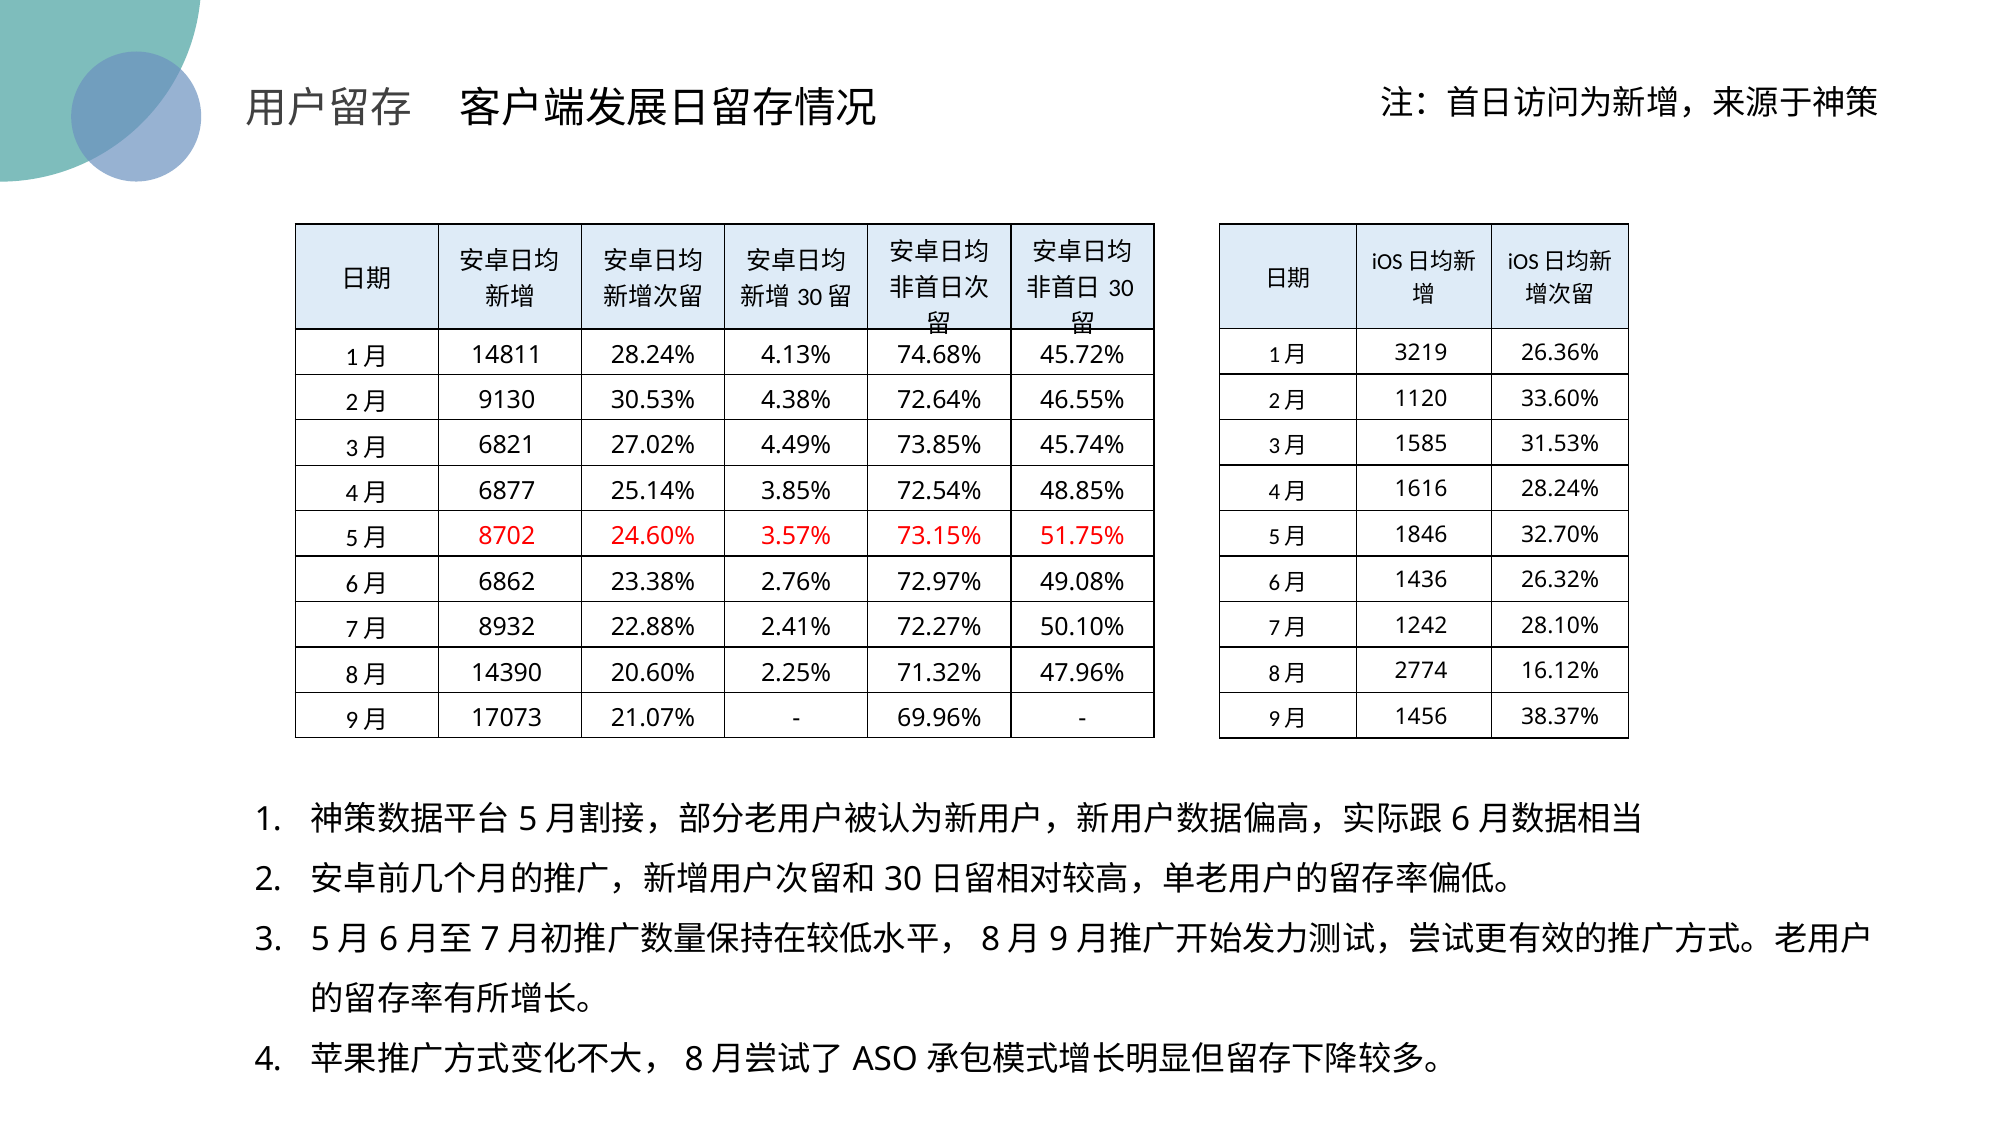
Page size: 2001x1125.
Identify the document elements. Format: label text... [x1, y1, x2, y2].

table_cell 2月 [1220, 375, 1356, 419]
table_cell 4.49% [725, 420, 867, 465]
text_box [70, 50, 203, 183]
table_cell 1436 [1357, 557, 1491, 601]
table_cell 72.27% [868, 602, 1010, 646]
table_cell 51.75% [1012, 511, 1153, 555]
table_cell 23.38% [582, 557, 724, 601]
table_cell 3.85% [725, 466, 867, 510]
table_cell 49.08% [1012, 557, 1153, 601]
table_cell 32.70% [1492, 511, 1628, 555]
table_cell 6821 [439, 420, 581, 465]
table_cell 72.64% [868, 375, 1010, 419]
table_cell 17073 [439, 693, 581, 737]
table_header 安卓日均新增30留 [725, 225, 867, 328]
table_cell 1242 [1357, 602, 1491, 646]
table_header 安卓日均新增次留 [582, 225, 724, 328]
table_cell 3219 [1357, 329, 1491, 373]
table_header 安卓日均非首日次留 [868, 225, 1010, 328]
table_cell 6877 [439, 466, 581, 510]
table_cell 2.41% [725, 602, 867, 646]
table_cell 1846 [1357, 511, 1491, 555]
table_cell 9月 [1220, 693, 1356, 737]
table_cell 69.96% [868, 693, 1010, 737]
text_box 神策数据平台5月割接，部分老用户被认为新用户，新用户数据偏高，实际跟6月数据相当 安卓前几个月的推广，新增用户次留和30日留相对较高，单老用户的留存率偏低。 5月6月至7月初推广数量保持在较低水平，8月9月推广开始发力测试，尝试更有效的推广方式。老用户的留存率有所增长。 苹果推广方式变化不大，8月尝试了ASO承包模式增长明显但留存下降较多。 [239, 770, 1921, 1085]
table_cell 2.25% [725, 648, 867, 692]
table_header 日期 [1220, 225, 1356, 328]
table_cell 31.53% [1492, 420, 1628, 464]
table_cell 8月 [1220, 648, 1356, 692]
table_cell 8932 [439, 602, 581, 646]
table_cell 8月 [296, 648, 438, 692]
table_cell 8702 [439, 511, 581, 555]
table_cell 26.32% [1492, 557, 1628, 601]
table_cell 7月 [1220, 602, 1356, 646]
table_cell 1456 [1357, 693, 1491, 737]
table_cell 48.85% [1012, 466, 1153, 510]
table_cell 72.54% [868, 466, 1010, 510]
table_cell 25.14% [582, 466, 724, 510]
table_cell 4.38% [725, 375, 867, 419]
table_cell 2774 [1357, 648, 1491, 692]
table_cell 2月 [296, 375, 438, 419]
table_cell 7月 [296, 602, 438, 646]
table_cell 1616 [1357, 466, 1491, 510]
table_cell 6月 [1220, 557, 1356, 601]
table_cell 33.60% [1492, 375, 1628, 419]
table_cell 28.10% [1492, 602, 1628, 646]
table_cell 2.76% [725, 557, 867, 601]
table_cell 46.55% [1012, 375, 1153, 419]
table_cell 4.13% [725, 330, 867, 374]
table_cell 50.10% [1012, 602, 1153, 646]
table_cell - [725, 693, 867, 737]
table_cell 28.24% [1492, 466, 1628, 510]
table_cell 6月 [296, 557, 438, 601]
table_cell 1585 [1357, 420, 1491, 464]
table_cell 22.88% [582, 602, 724, 646]
table_cell 1120 [1357, 375, 1491, 419]
table_cell - [1012, 693, 1153, 737]
table_cell 14811 [439, 330, 581, 374]
table_cell 3月 [1220, 420, 1356, 464]
table_cell 47.96% [1012, 648, 1153, 692]
table_cell 14390 [439, 648, 581, 692]
table_cell 74.68% [868, 330, 1010, 374]
table_cell 20.60% [582, 648, 724, 692]
table_cell 1月 [296, 330, 438, 374]
table_header 安卓日均新增 [439, 225, 581, 328]
table_cell 73.15% [868, 511, 1010, 555]
table_cell 21.07% [582, 693, 724, 737]
table_cell 9月 [296, 693, 438, 737]
table_cell 5月 [1220, 511, 1356, 555]
table_cell 30.53% [582, 375, 724, 419]
table_cell 72.97% [868, 557, 1010, 601]
table_cell 16.12% [1492, 648, 1628, 692]
table_cell 6862 [439, 557, 581, 601]
table_cell 3.57% [725, 511, 867, 555]
table_cell 9130 [439, 375, 581, 419]
table_cell 1月 [1220, 329, 1356, 373]
text_box 用户留存 客户端发展日留存情况 [230, 73, 893, 139]
table_cell 24.60% [582, 511, 724, 555]
table_cell 45.74% [1012, 420, 1153, 465]
table_cell 28.24% [582, 330, 724, 374]
table_cell 4月 [296, 466, 438, 510]
table_cell 73.85% [868, 420, 1010, 465]
table_header iOS日均新增 [1357, 225, 1491, 328]
table_cell 71.32% [868, 648, 1010, 692]
table_cell 26.36% [1492, 329, 1628, 373]
table_cell 3月 [296, 420, 438, 465]
table_cell 4月 [1220, 466, 1356, 510]
table_cell 38.37% [1492, 693, 1628, 737]
table_cell 27.02% [582, 420, 724, 465]
table_header 日期 [296, 225, 438, 328]
text_box [0, 0, 202, 183]
table_cell 45.72% [1012, 330, 1153, 374]
table_header 安卓日均非首日30留 [1012, 225, 1153, 328]
table_header iOS日均新增次留 [1492, 225, 1628, 328]
text_box 注：首日访问为新增，来源于神策 [1365, 73, 1956, 129]
table_cell 5月 [296, 511, 438, 555]
